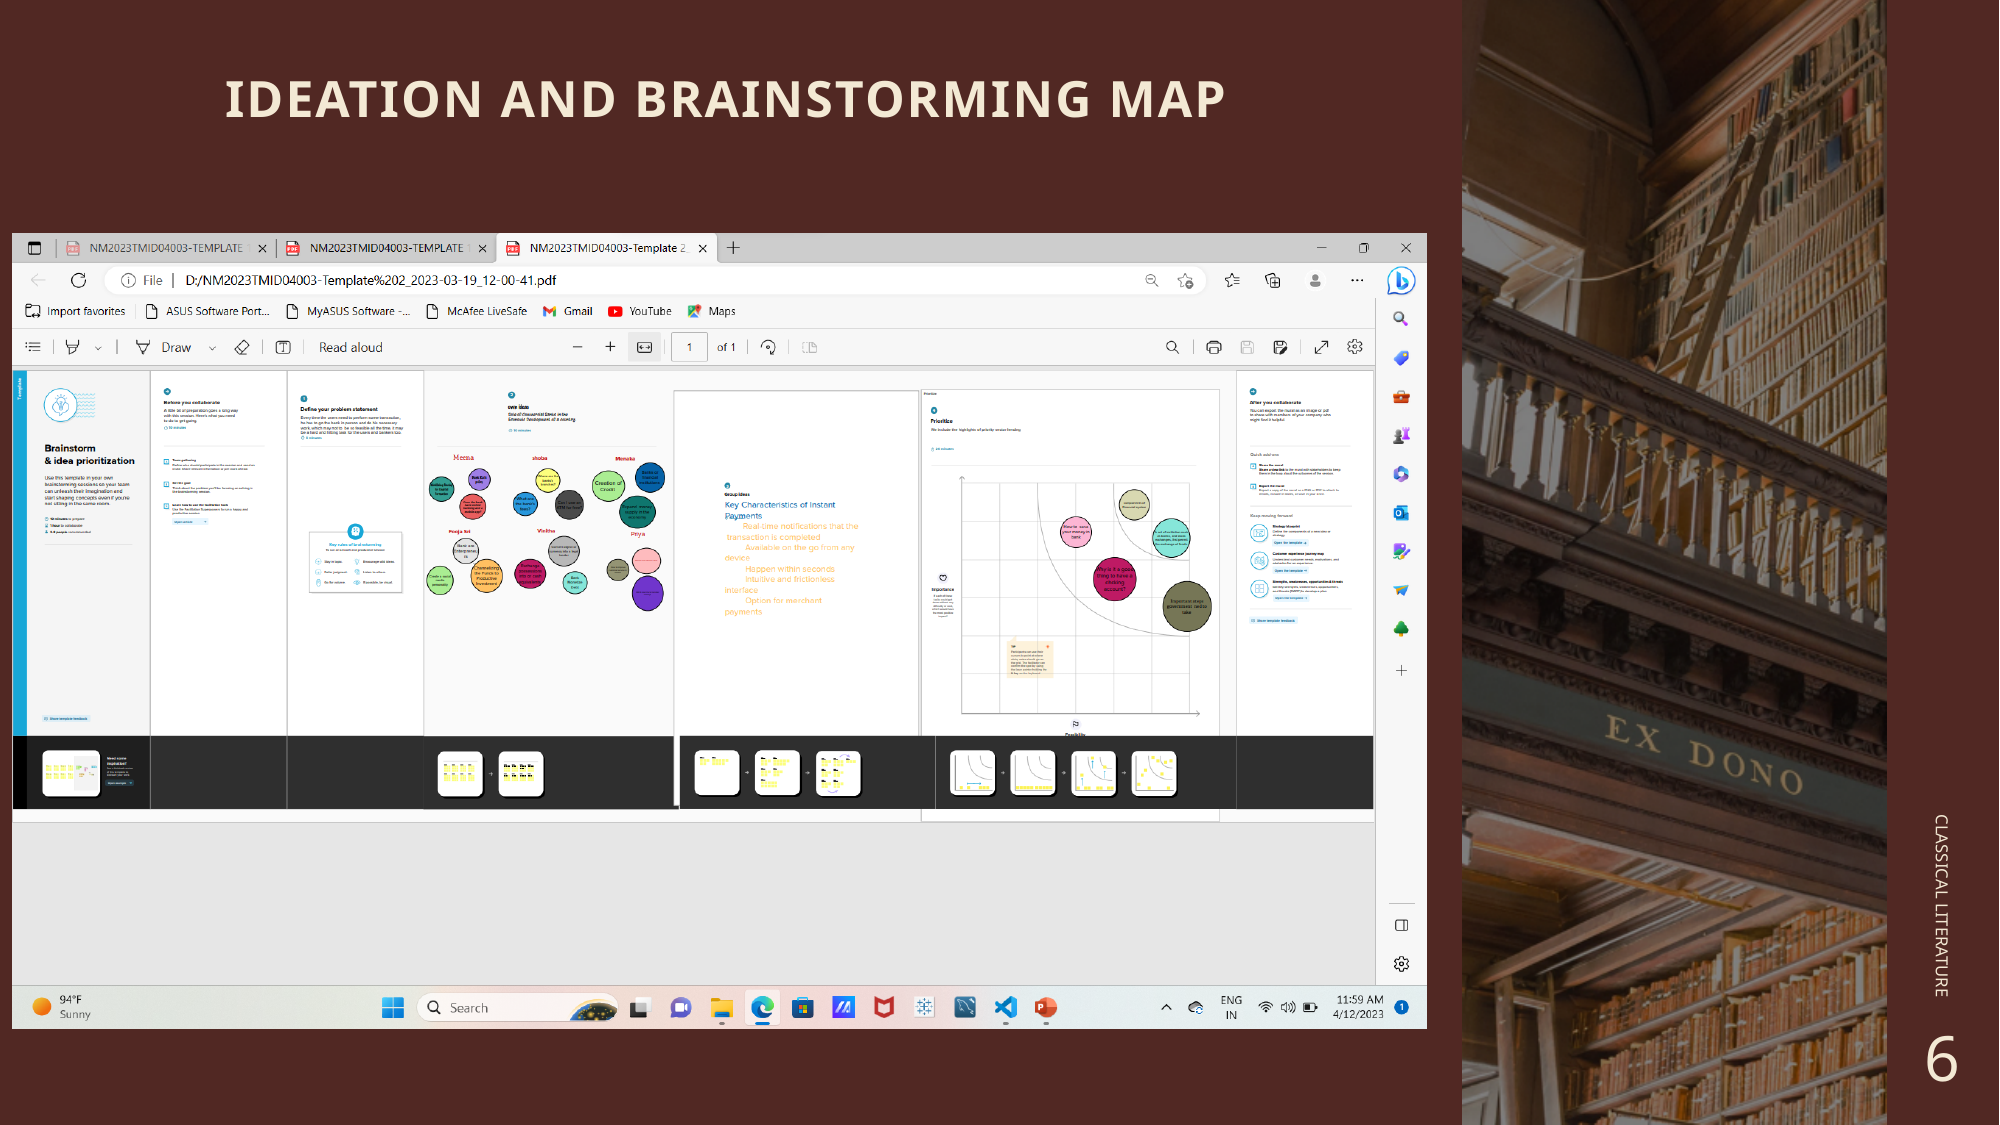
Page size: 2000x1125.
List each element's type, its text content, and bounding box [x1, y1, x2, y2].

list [12, 233, 1427, 1029]
footer CLASSICAL LITERATURE [1923, 799, 1959, 1013]
picture [1462, 0, 1887, 1125]
title IDEATION AND BRAINSTORMING MAP [0, 0, 1453, 188]
slide_number 6 [1897, 1024, 1988, 1100]
